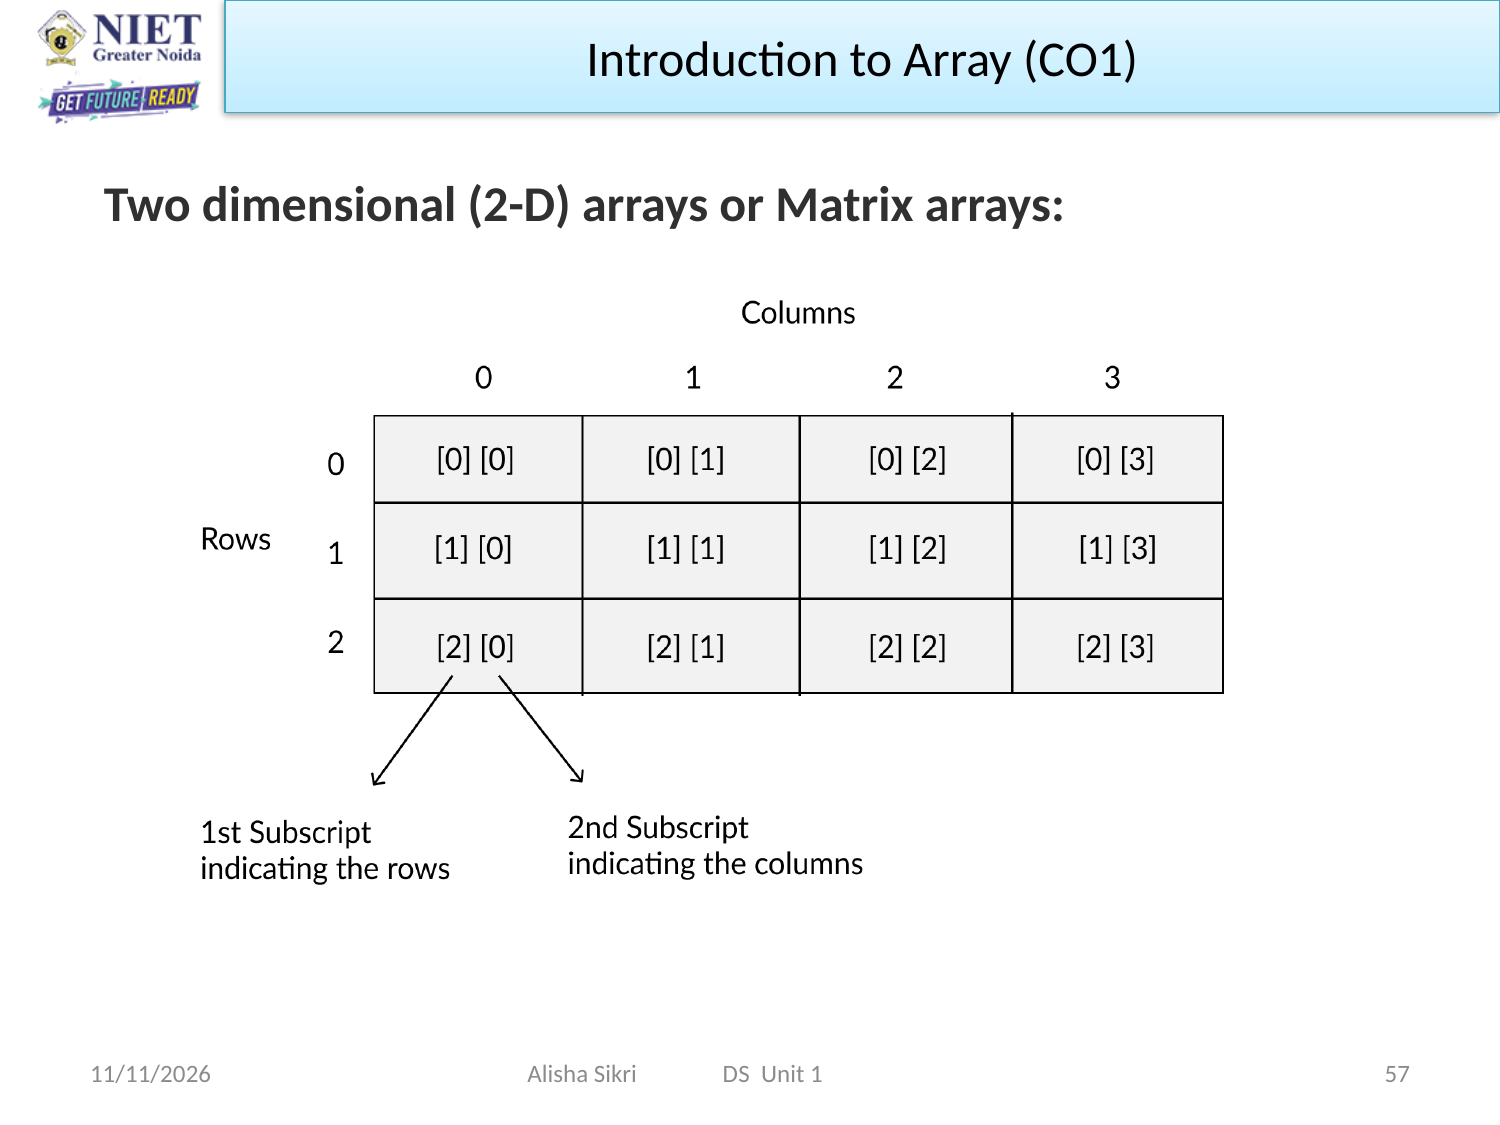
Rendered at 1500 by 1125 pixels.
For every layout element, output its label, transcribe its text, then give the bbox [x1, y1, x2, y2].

slide_number 57 [1074, 1042, 1425, 1103]
picture [184, 272, 1270, 918]
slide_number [75, 1042, 425, 1103]
text_box Introduction to Array (CO1) [238, 0, 1500, 113]
footer Alisha Sikri DS Unit 1 [512, 1042, 988, 1103]
list Two dimensional (2-D) arrays or Matrix arrays: [77, 134, 1428, 877]
picture [0, 0, 238, 135]
